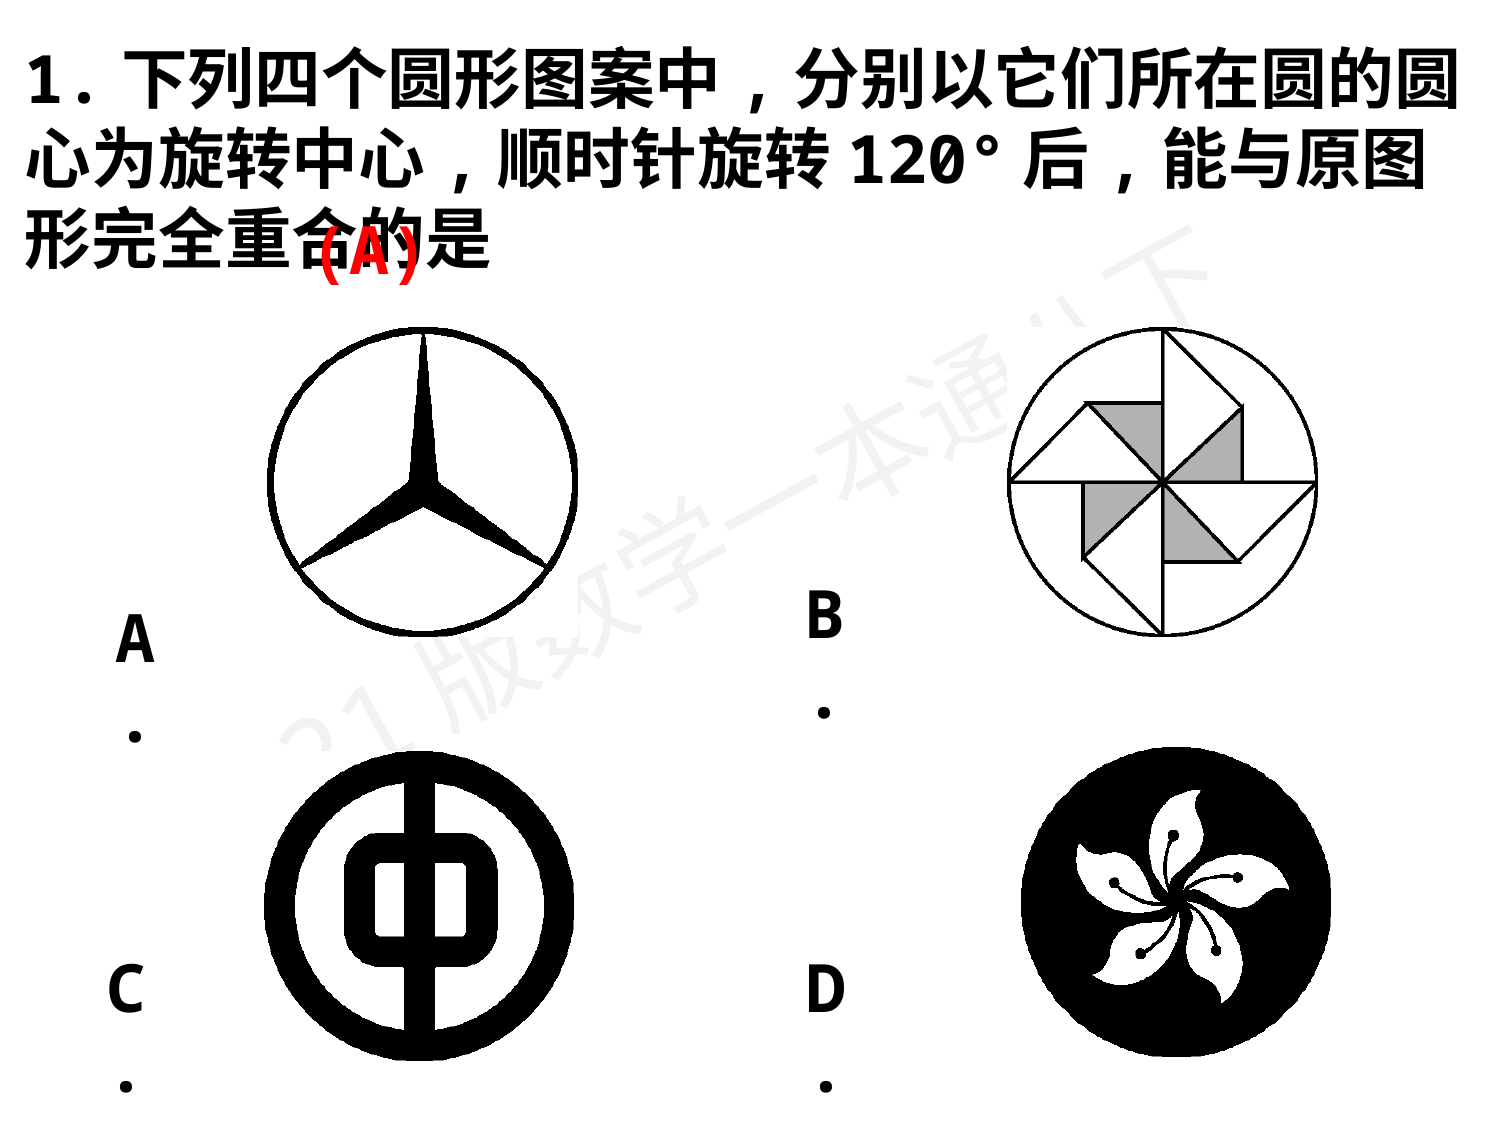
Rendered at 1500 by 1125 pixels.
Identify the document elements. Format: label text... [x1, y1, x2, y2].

picture [1021, 747, 1331, 1058]
picture [1007, 327, 1318, 637]
text_box C. [91, 938, 199, 1113]
text_box 1.下列四个圆形图案中,分别以它们所在圆的圆心为旋转中心,顺时针旋转120°后,能与原图形完全重合的是 [10, 29, 1500, 284]
text_box D. [791, 938, 890, 1113]
text_box A. [100, 588, 190, 764]
text_box B. [789, 564, 892, 740]
picture [264, 751, 574, 1062]
picture [267, 327, 578, 637]
text_box (A) [294, 200, 1056, 296]
